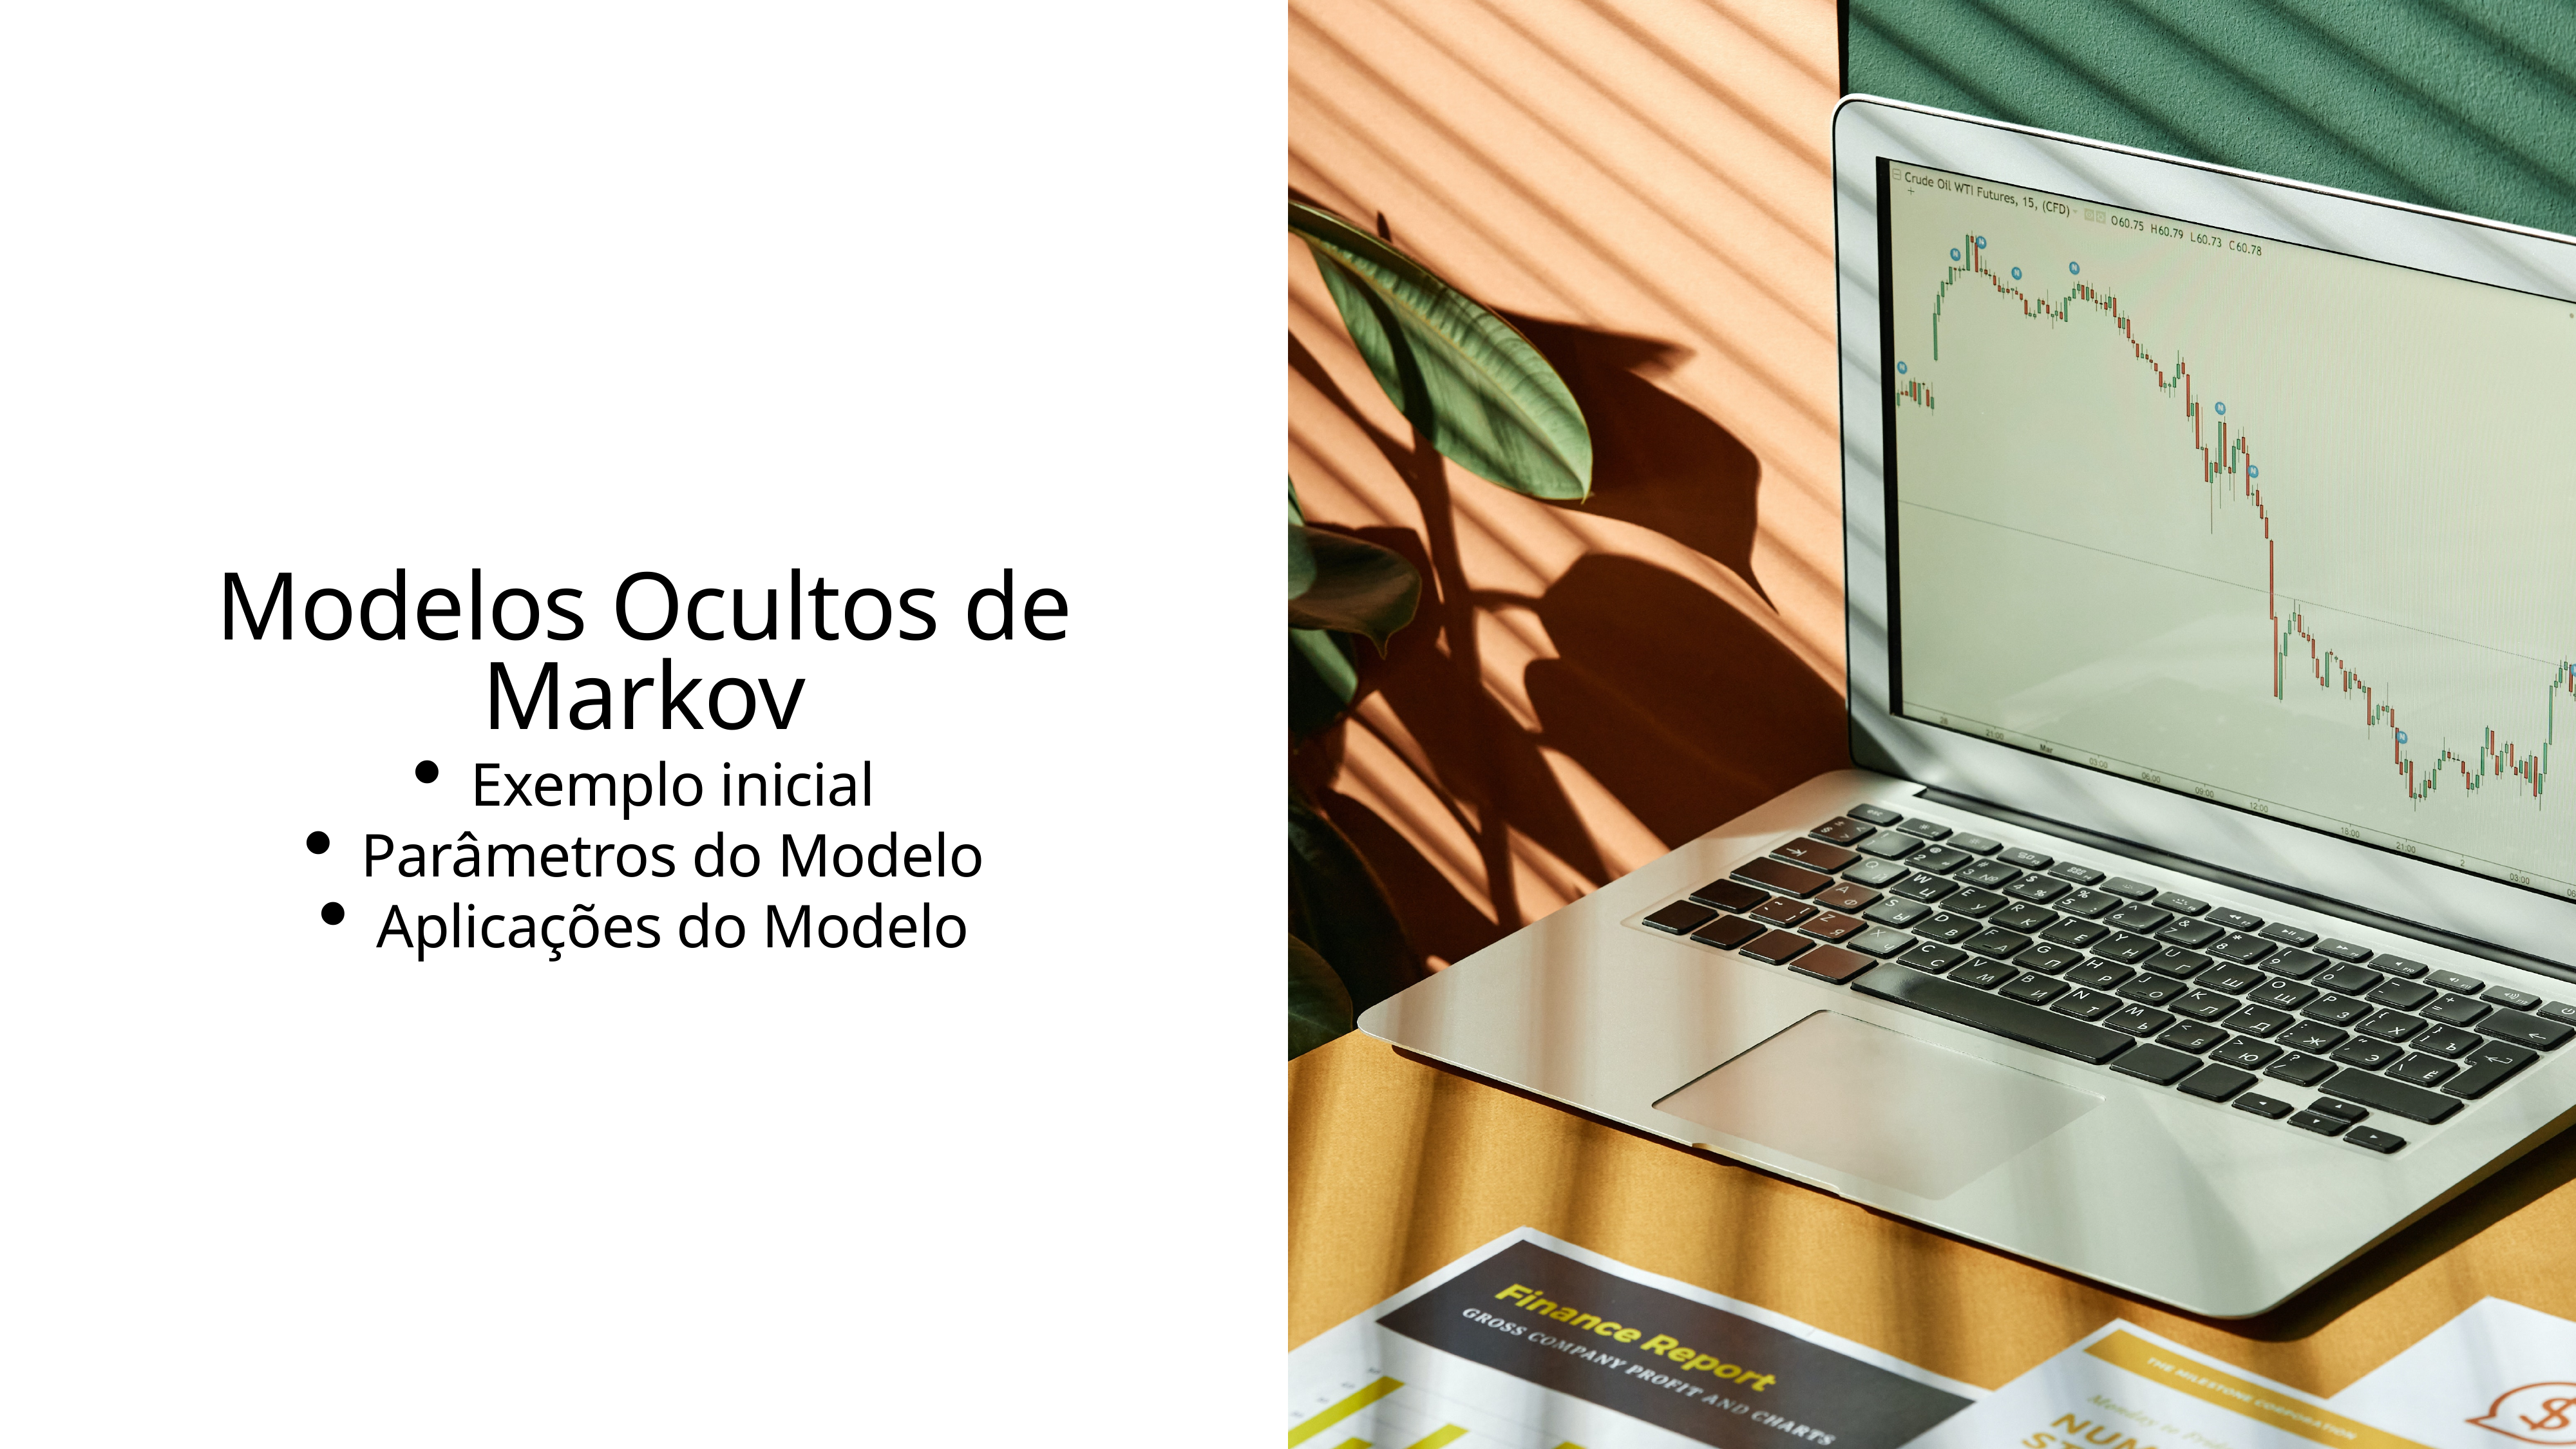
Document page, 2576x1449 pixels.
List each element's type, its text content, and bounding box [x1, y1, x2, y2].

list Exemplo inicial Parâmetros do Modelo Aplicações do Modelo [128, 741, 1160, 1314]
picture [1287, 0, 2576, 1449]
title Modelos Ocultos de Markov [128, 484, 1160, 753]
